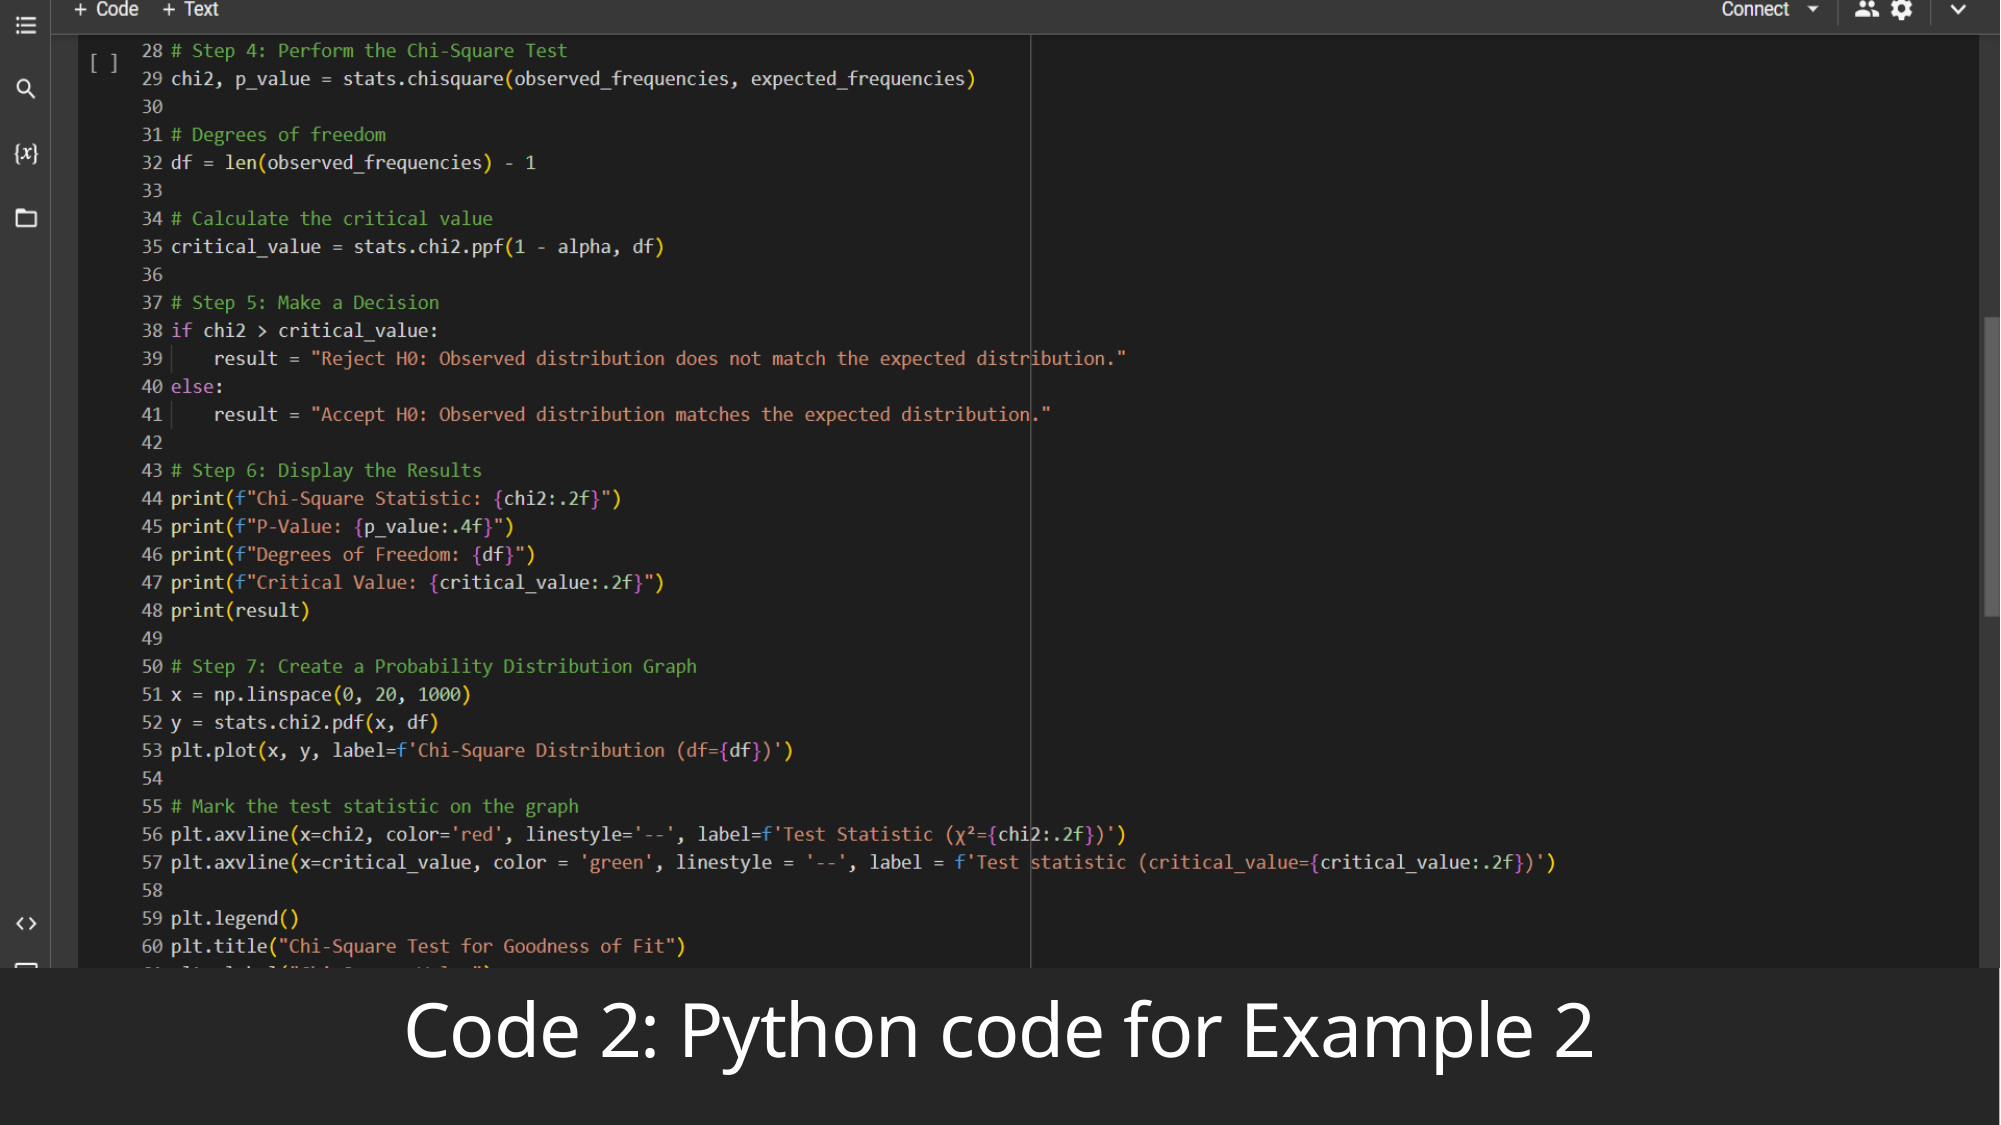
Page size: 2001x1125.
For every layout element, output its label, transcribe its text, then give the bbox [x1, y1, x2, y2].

picture [0, 0, 2000, 969]
title Code 2: Python code for Example 2 [170, 978, 1830, 1074]
